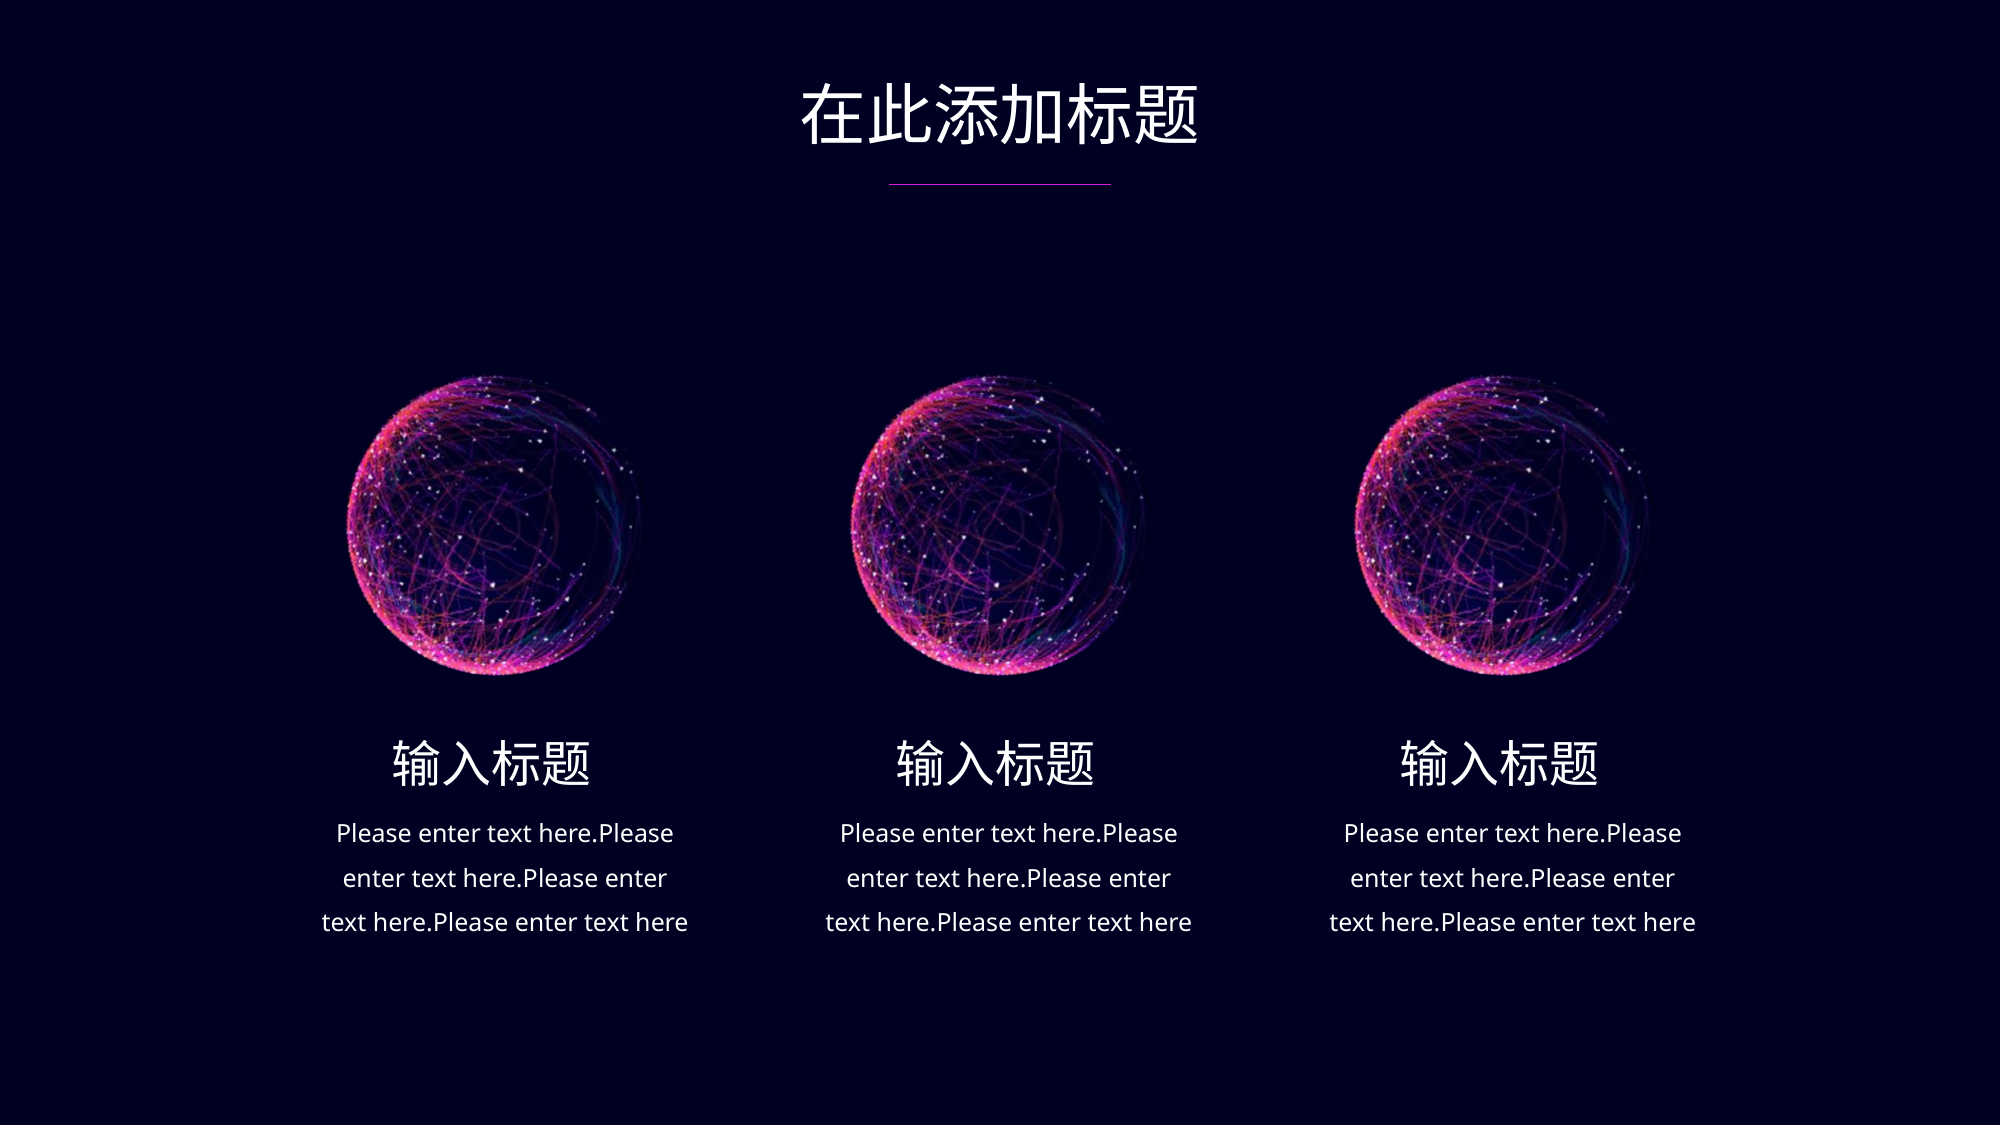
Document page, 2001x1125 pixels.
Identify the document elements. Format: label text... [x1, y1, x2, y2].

picture [848, 373, 1152, 676]
text_box 输入标题 [810, 725, 1181, 801]
text_box Please enter text here.Please enter text here.Please enter text here.Please enter text here [1312, 794, 1714, 945]
text_box Please enter text here.Please enter text here.Please enter text here.Please enter text here [808, 794, 1210, 945]
text_box 输入标题 [1313, 725, 1685, 801]
picture [345, 373, 648, 676]
text_box 输入标题 [306, 725, 677, 801]
picture [1352, 373, 1655, 676]
text_box Please enter text here.Please enter text here.Please enter text here.Please enter text here [304, 794, 706, 945]
text_box 在此添加标题 [676, 65, 1324, 161]
